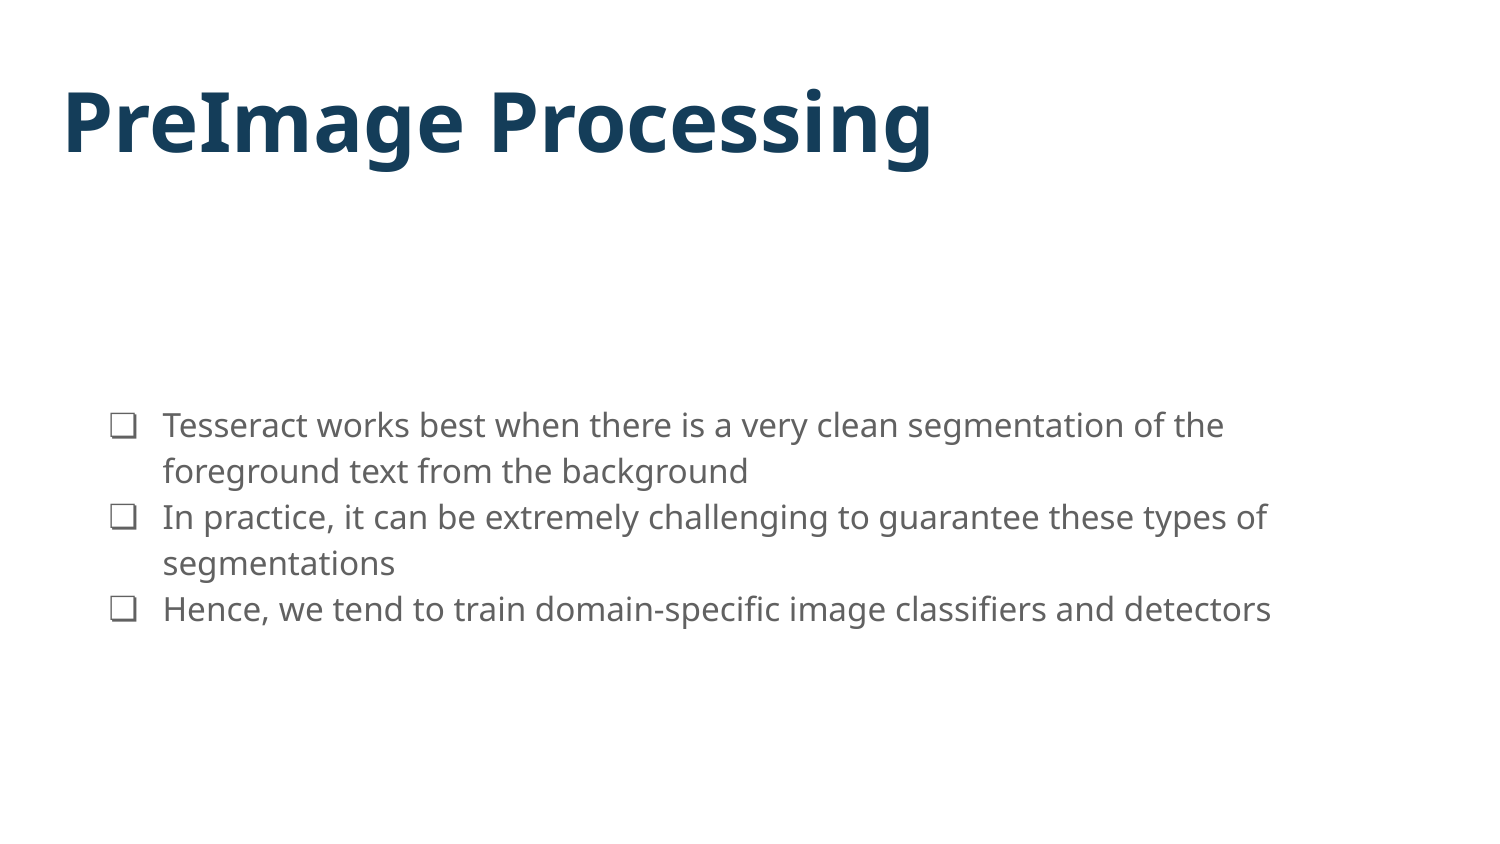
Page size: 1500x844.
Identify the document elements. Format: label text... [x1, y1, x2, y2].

title PreImage Processing [46, 54, 1463, 205]
text_box Tesseract works best when there is a very clean segmentation of the foreground text from the background In practice, it can be extremely challenging to guarantee these types of segmentations Hence, we tend to train domain-specific image classifiers and detectors [72, 267, 1334, 760]
